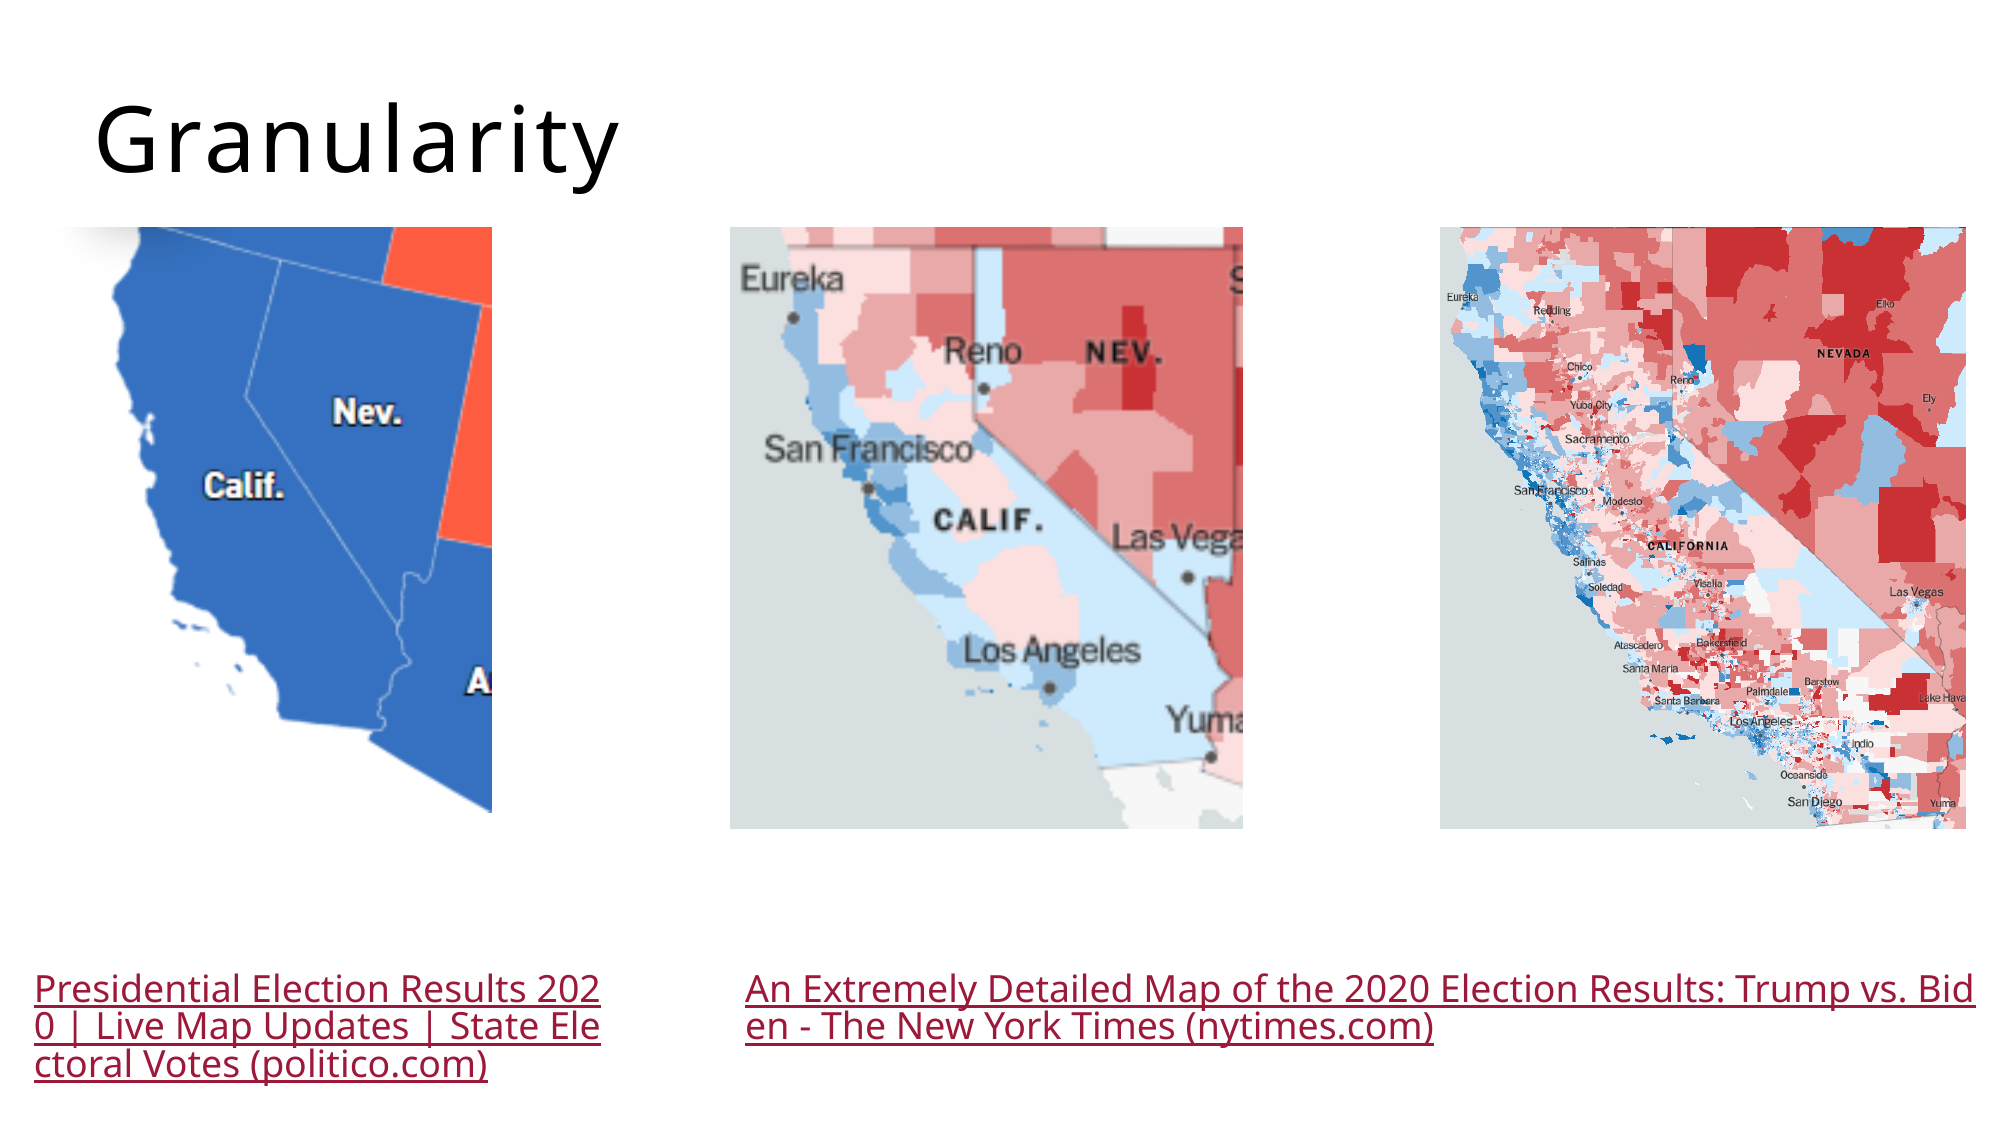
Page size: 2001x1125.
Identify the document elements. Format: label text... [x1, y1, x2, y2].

picture [730, 227, 1244, 829]
picture [41, 226, 492, 813]
text_box An Extremely Detailed Map of the 2020 Election Results: Trump vs. Biden - The New York Times (nytimes.com) [730, 957, 2000, 1024]
text_box Presidential Election Results 2020 | Live Map Updates | State Electoral Votes (politico.com) [19, 957, 627, 1024]
title Granularity [93, 97, 1535, 278]
picture [1439, 227, 1966, 829]
